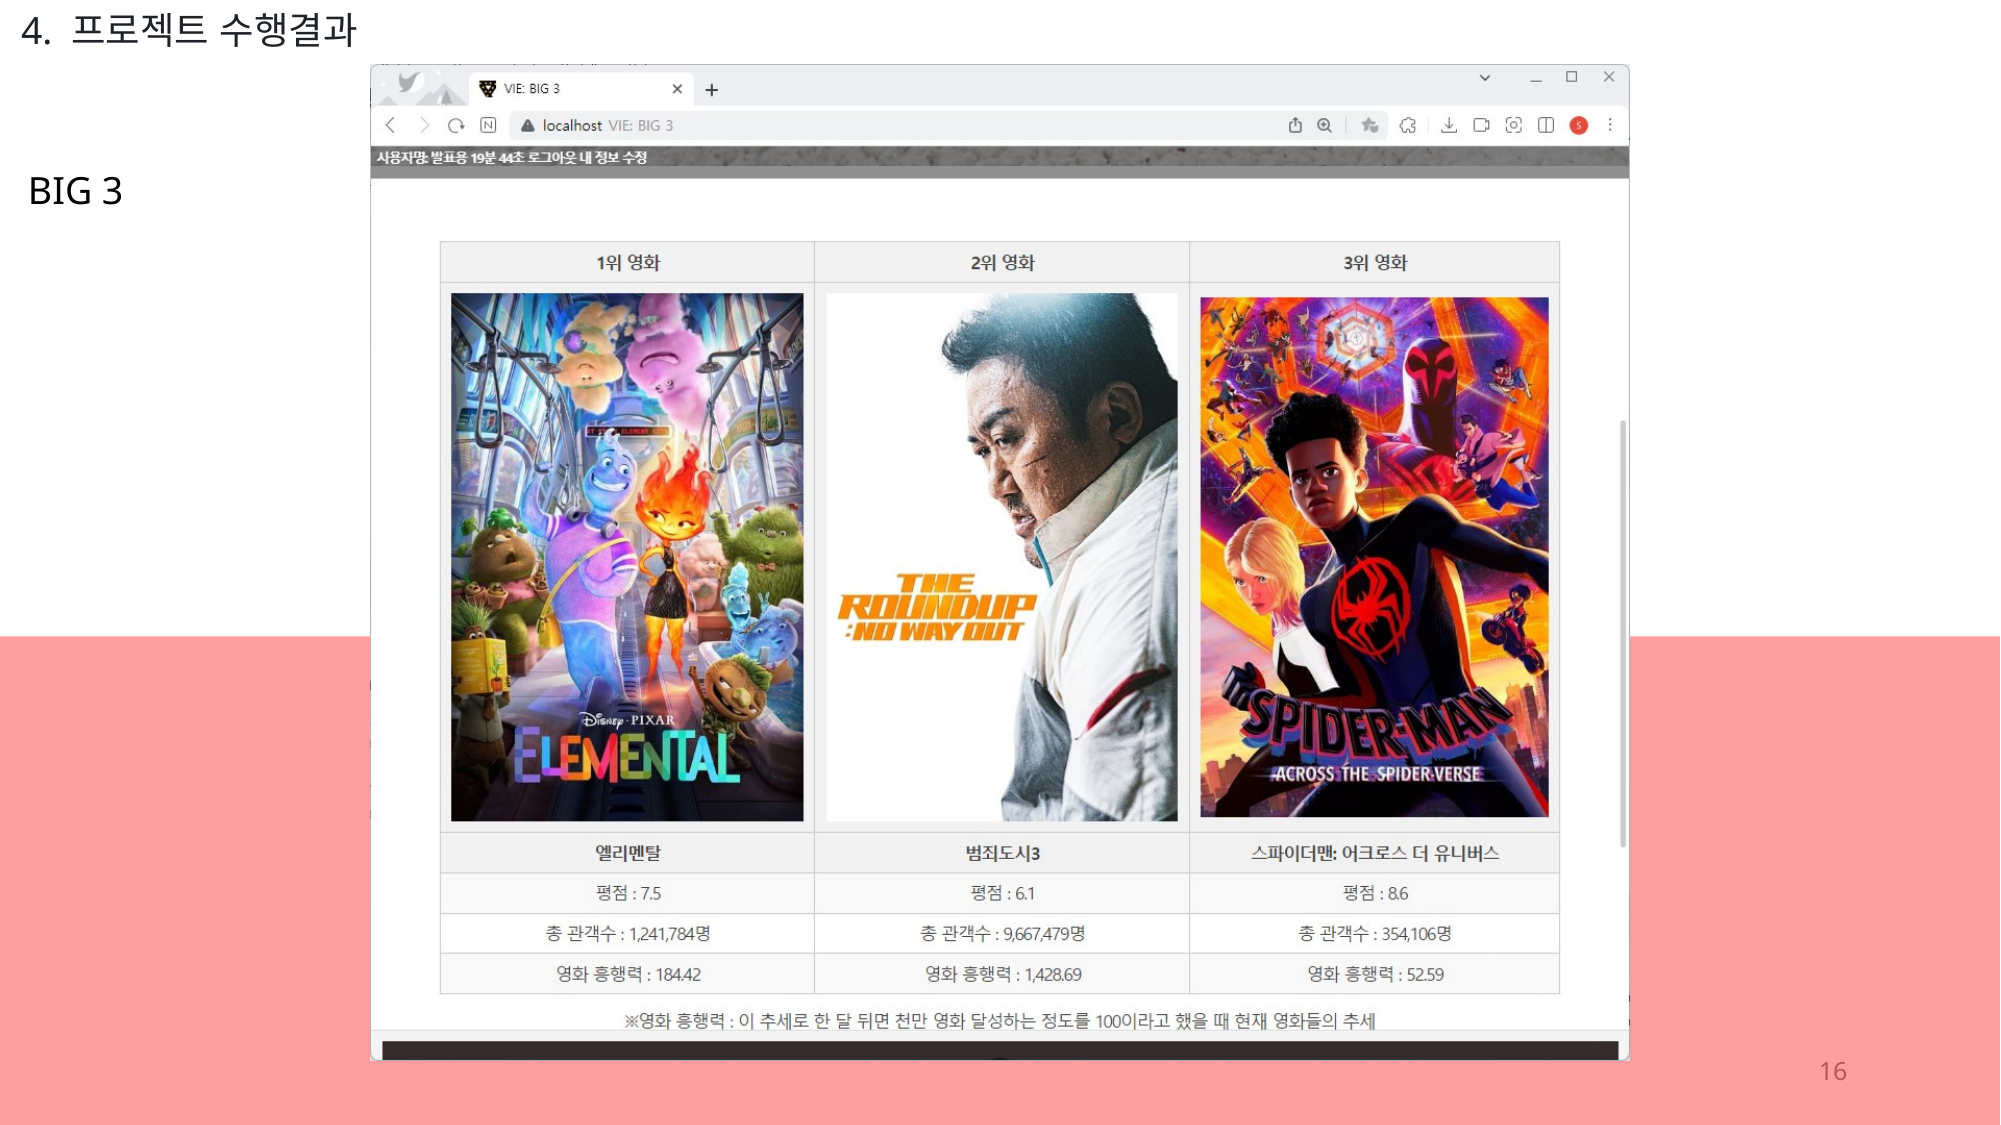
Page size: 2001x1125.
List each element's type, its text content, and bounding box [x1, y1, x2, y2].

text_box 4. 프로젝트 수행결과 [6, 0, 373, 60]
text_box [0, 635, 2000, 1125]
picture [370, 63, 1630, 1061]
slide_number 16 [1412, 1042, 1863, 1103]
text_box BIG 3 [13, 160, 139, 220]
